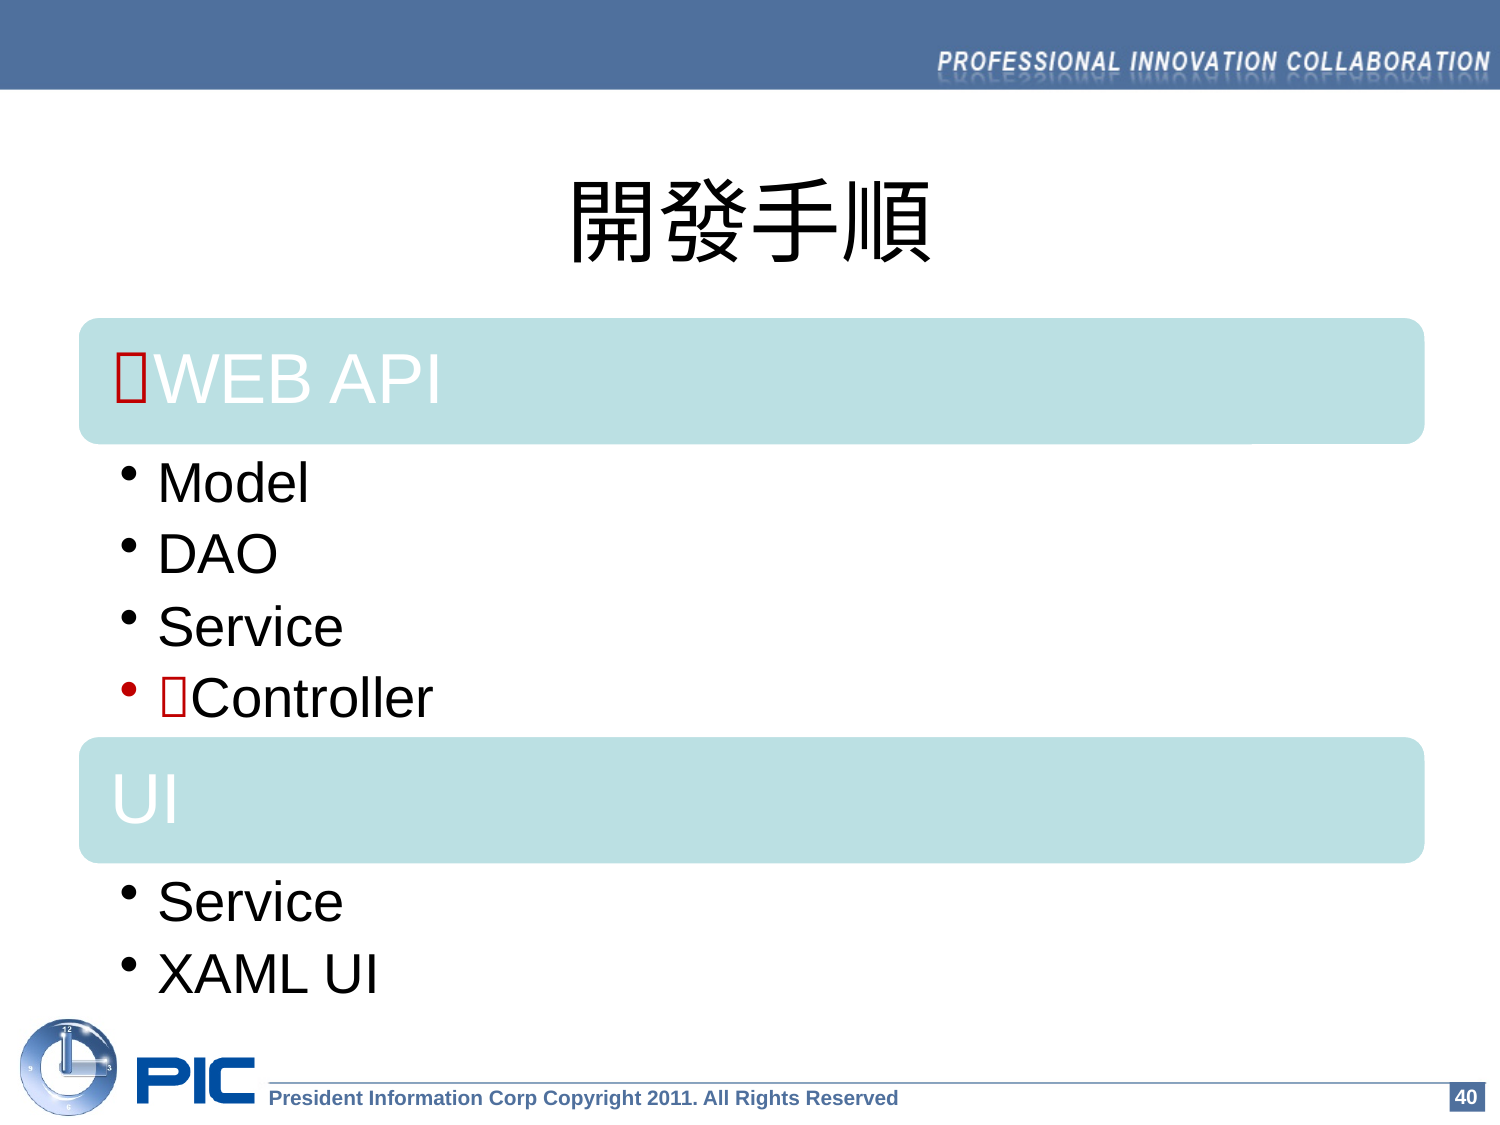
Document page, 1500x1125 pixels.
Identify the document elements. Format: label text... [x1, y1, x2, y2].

picture [0, 0, 1500, 1125]
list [76, 314, 1427, 1012]
title 開發手順 [74, 125, 1426, 314]
